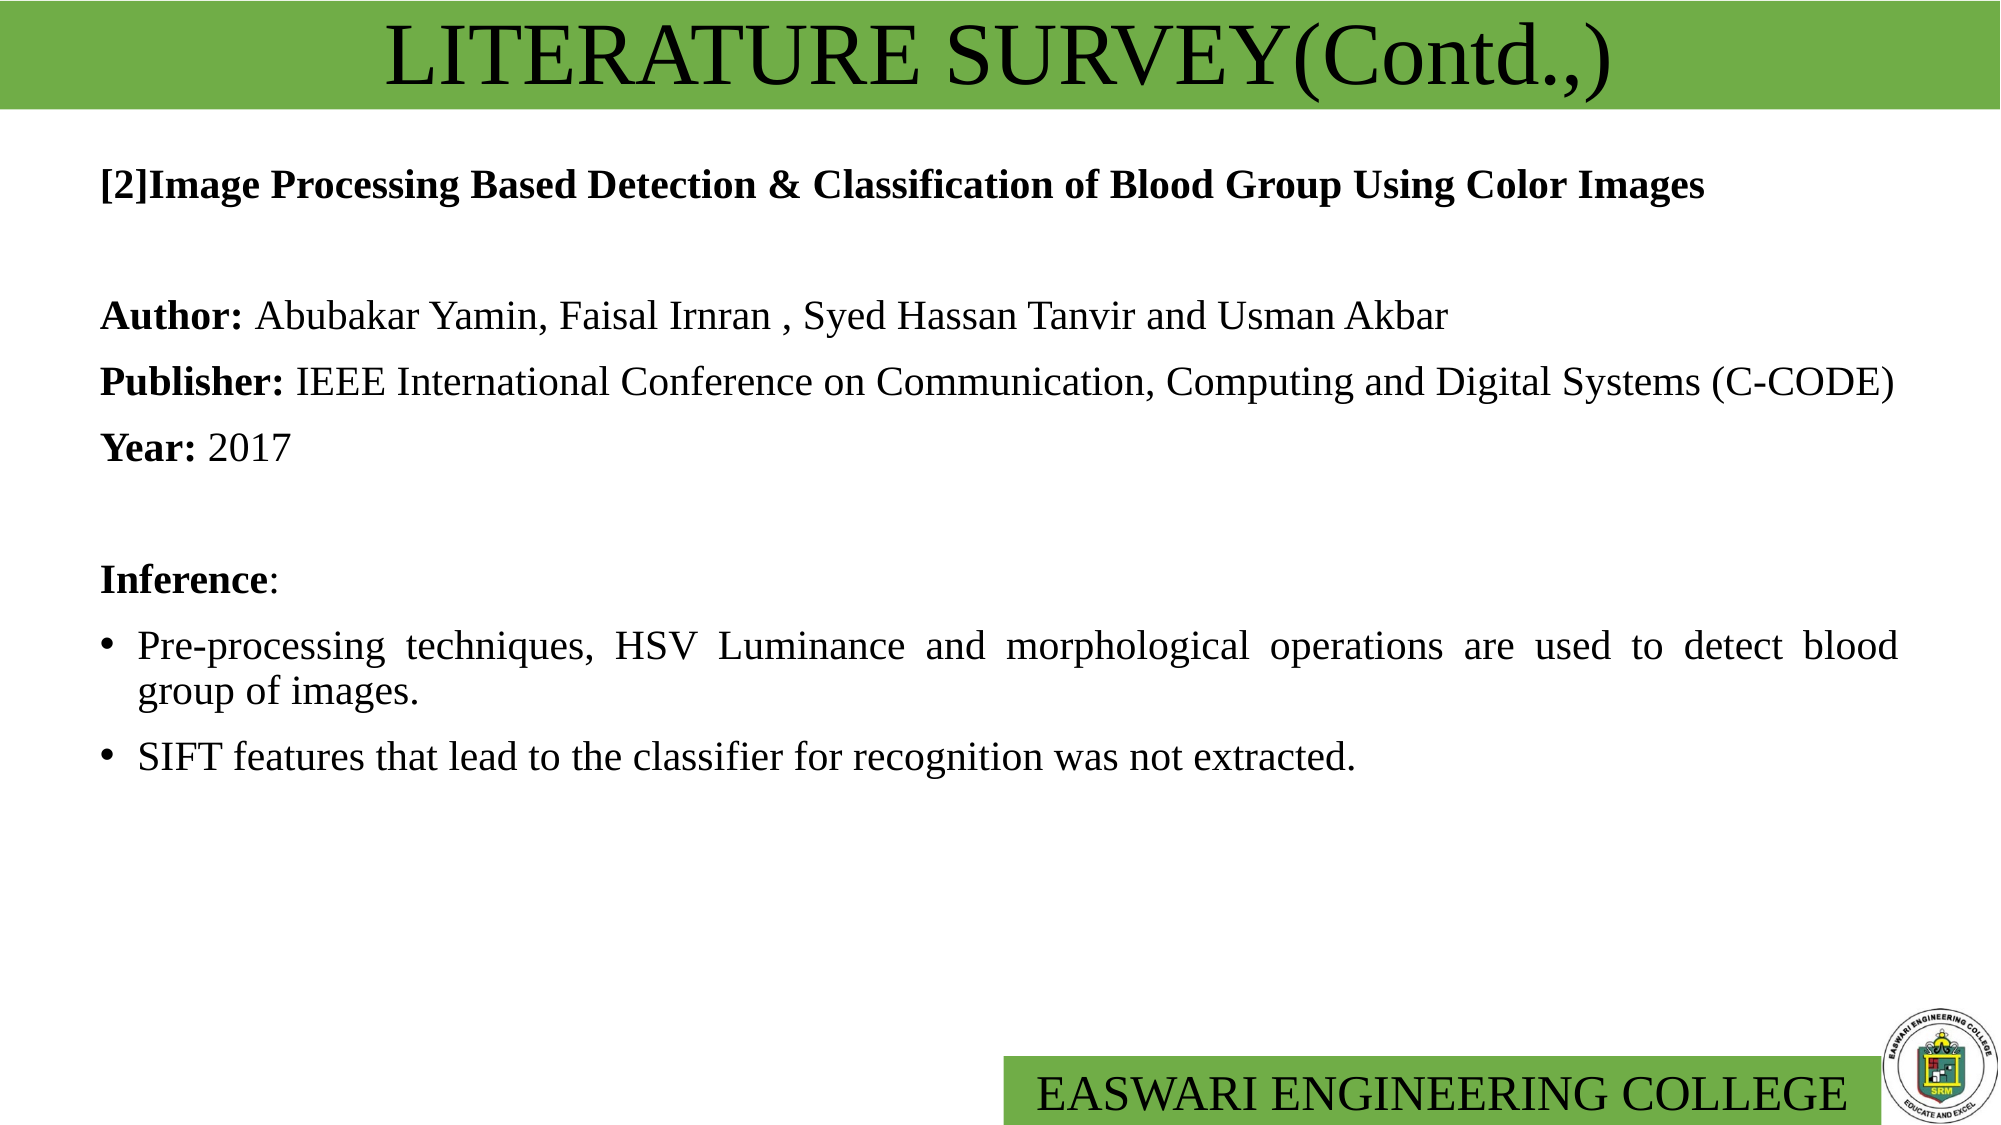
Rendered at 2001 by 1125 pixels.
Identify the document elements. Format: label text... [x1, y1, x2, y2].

list [2]Image Processing Based Detection & Classification of Blood Group Using Color Images Author: Abubakar Yamin, Faisal Irnran , Syed Hassan Tanvir and Usman Akbar Publisher: IEEE International Conference on Communication, Computing and Digital Systems (C-CODE) Year: 2017 Inference: Pre-processing techniques, HSV Luminance and morphological operations are used to detect blood group of images. SIFT features that lead to the classifier for recognition was not extracted. [85, 155, 1915, 970]
picture [1882, 1008, 1998, 1124]
title LITERATURE SURVEY(Contd.,) [137, 0, 1863, 112]
